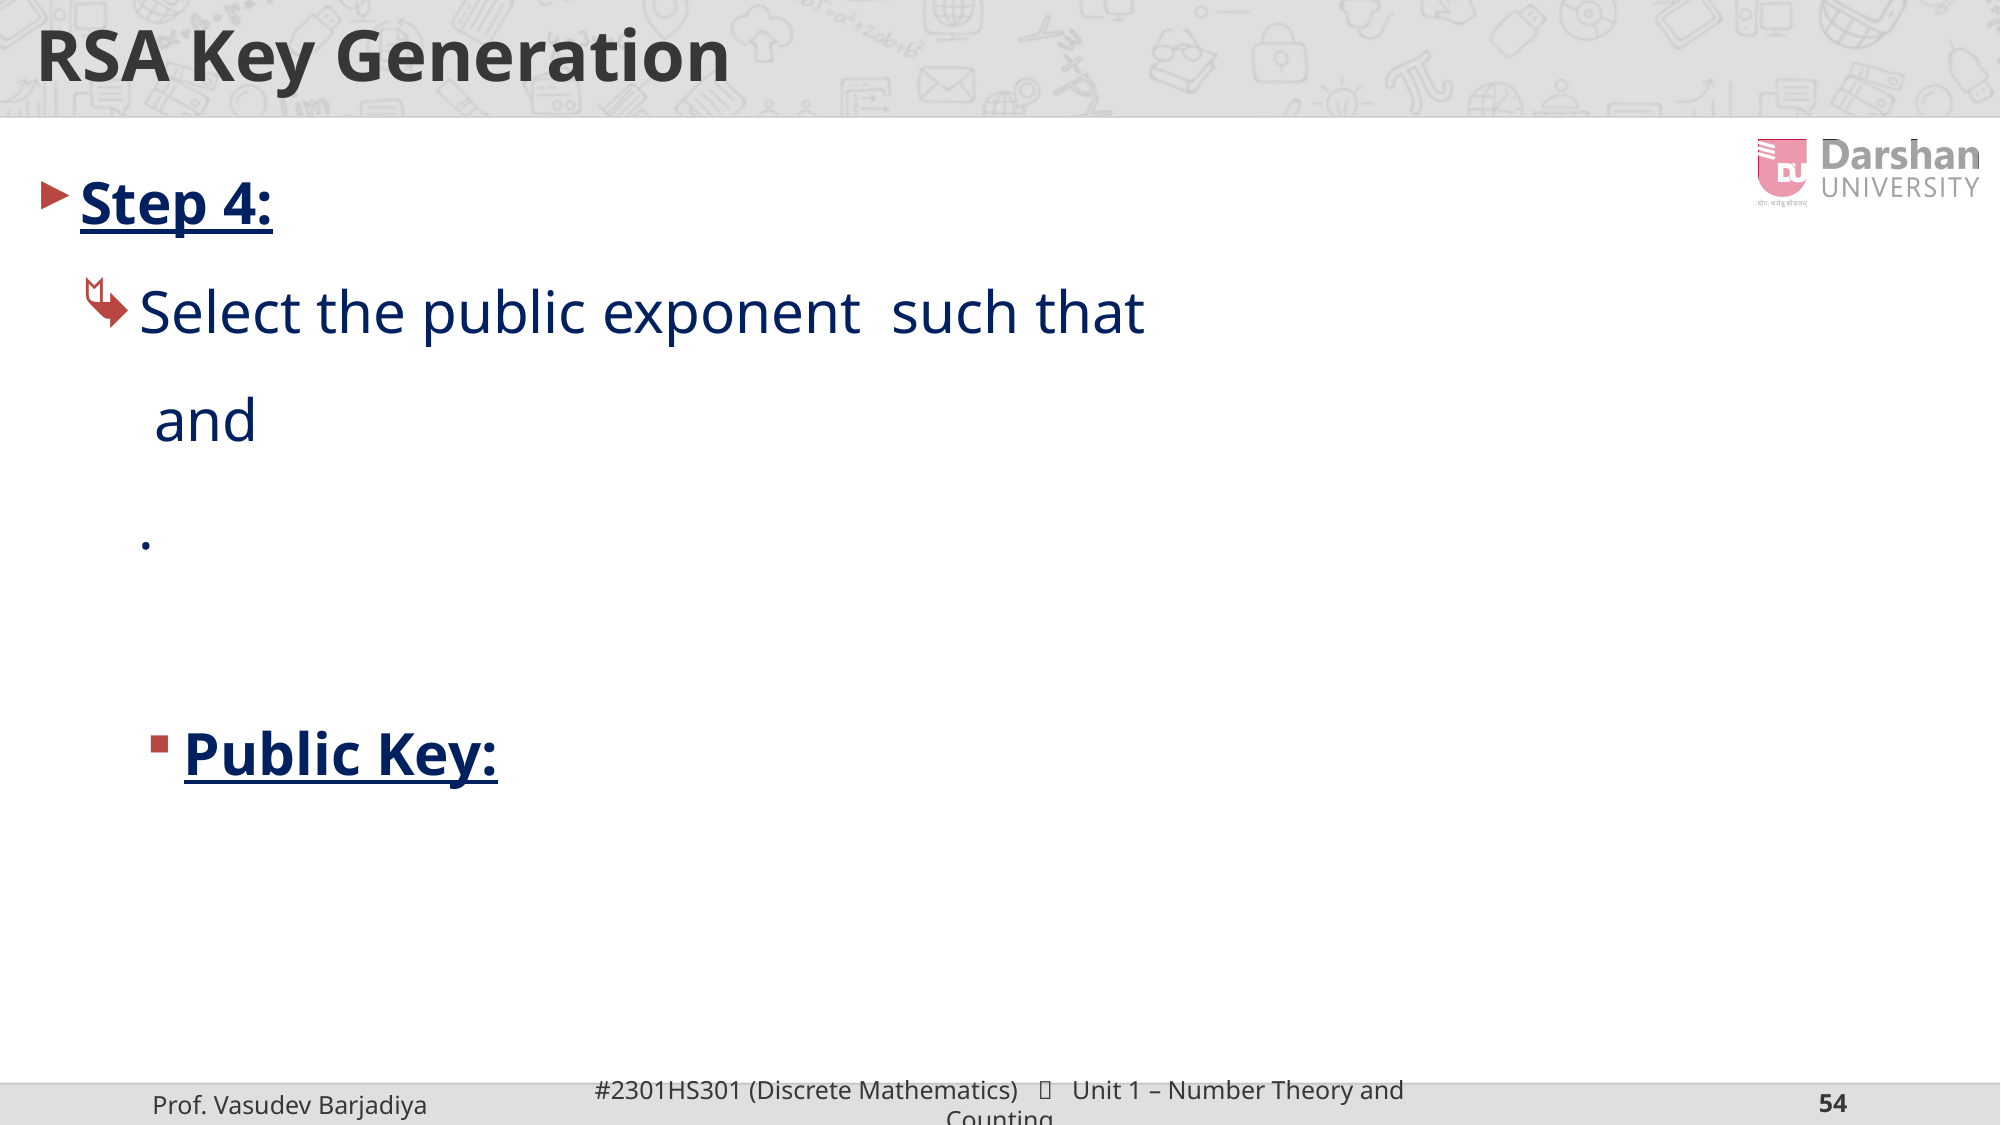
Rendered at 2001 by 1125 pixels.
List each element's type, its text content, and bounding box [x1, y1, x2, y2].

text_box 4 [1758, 139, 1979, 207]
title RSA Key Generation [0, 0, 2000, 117]
